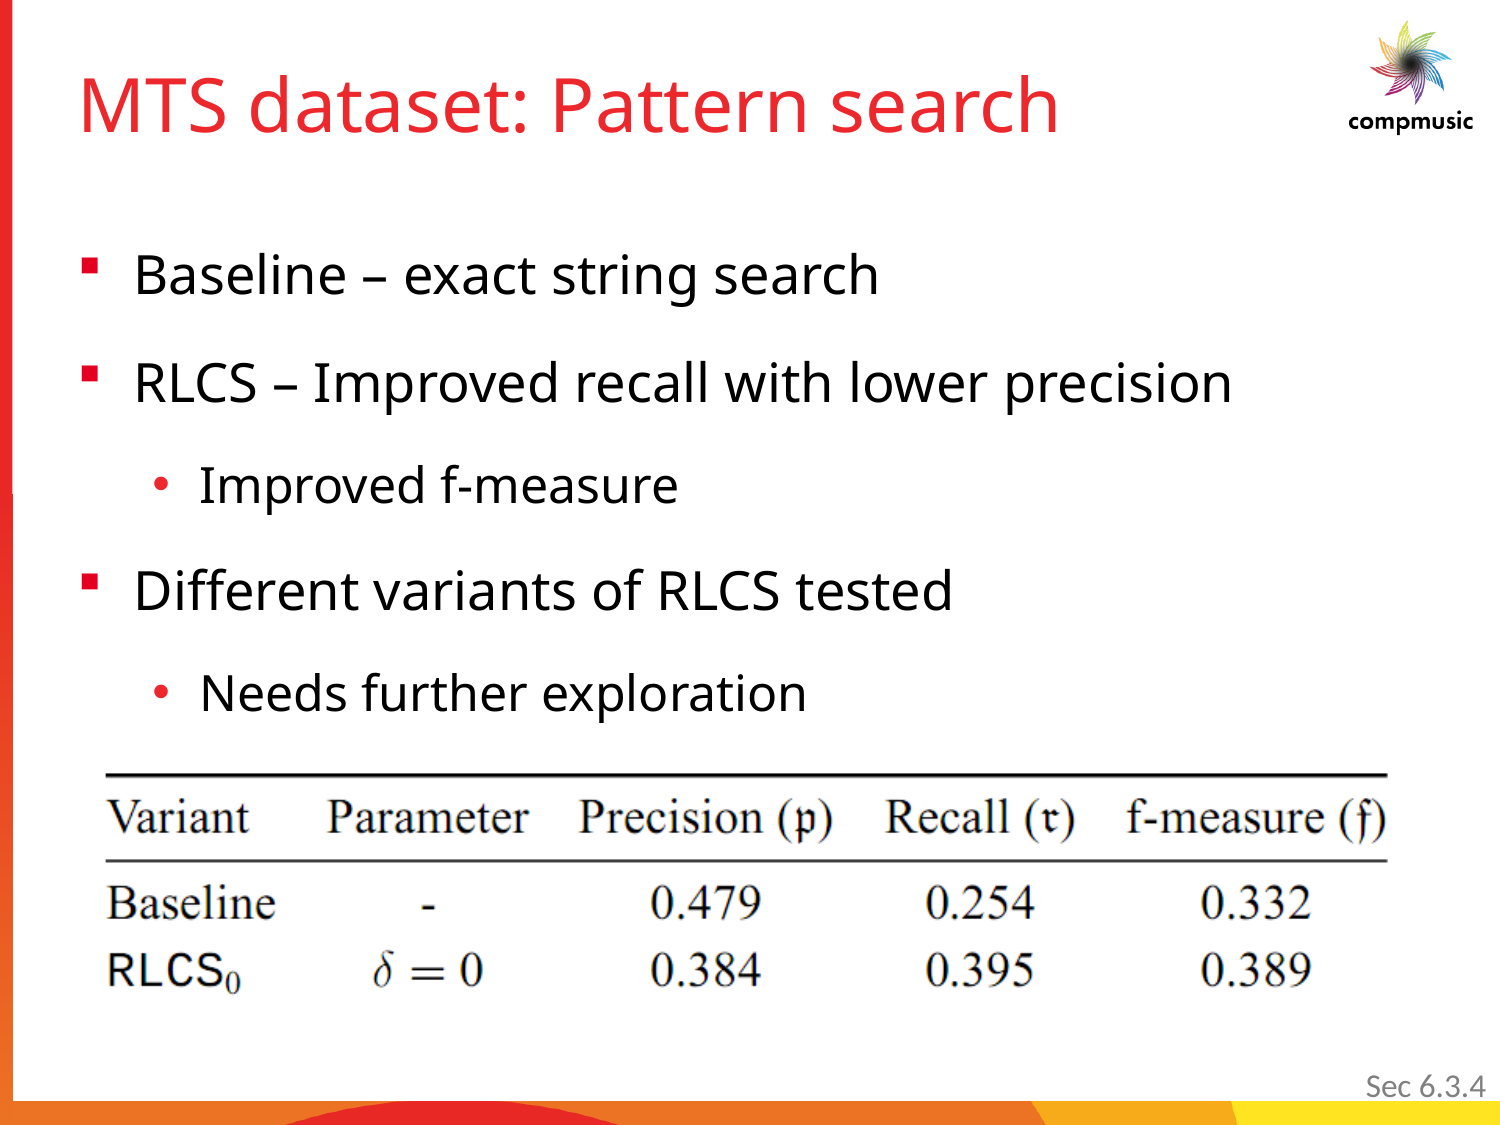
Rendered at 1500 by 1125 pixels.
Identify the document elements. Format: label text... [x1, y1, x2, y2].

picture [12, 1101, 1500, 1125]
text_box Sec 6.3.4 [1351, 1056, 1500, 1112]
title MTS dataset: Pattern search [62, 37, 1413, 168]
list Baseline – exact string search RLCS – Improved recall with lower precision Improved f-measure Different variants of RLCS tested Needs further exploration [62, 200, 1413, 1000]
picture [80, 758, 1413, 1001]
picture [1346, 12, 1475, 142]
